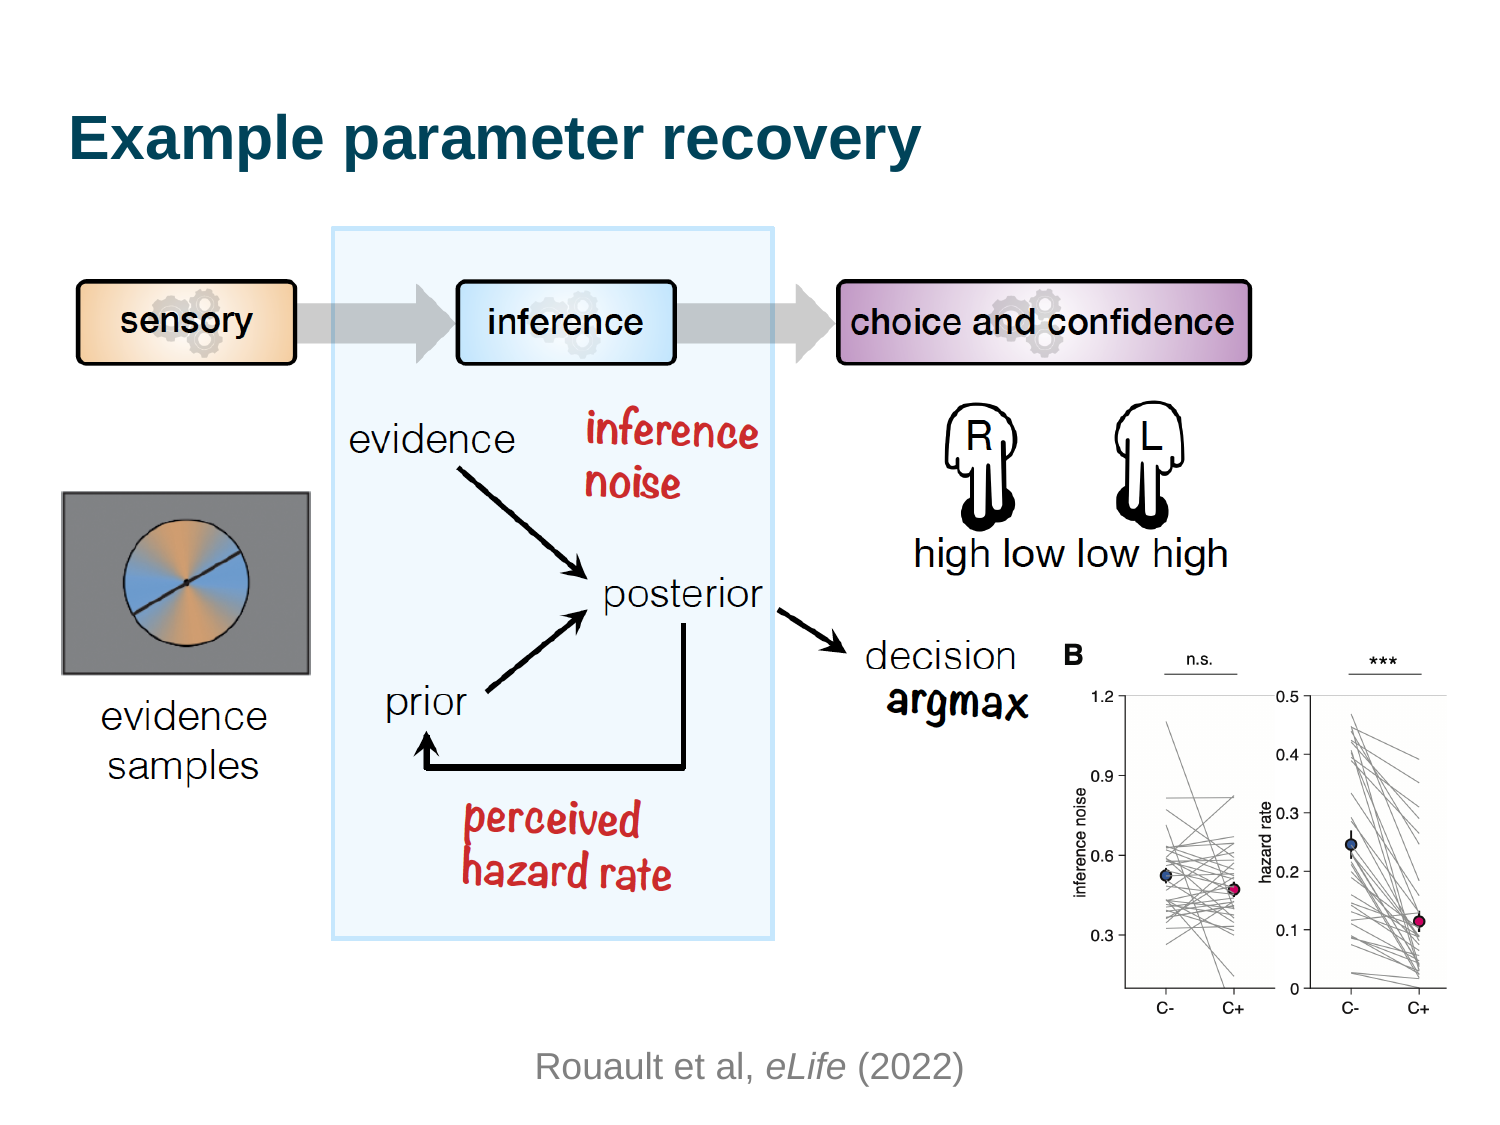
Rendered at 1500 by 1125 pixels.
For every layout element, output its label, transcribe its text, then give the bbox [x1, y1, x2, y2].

text_box Rouault et al, eLife (2022) [0, 1034, 1500, 1095]
text_box Example parameter recovery [54, 89, 1400, 303]
picture [18, 192, 1447, 1024]
